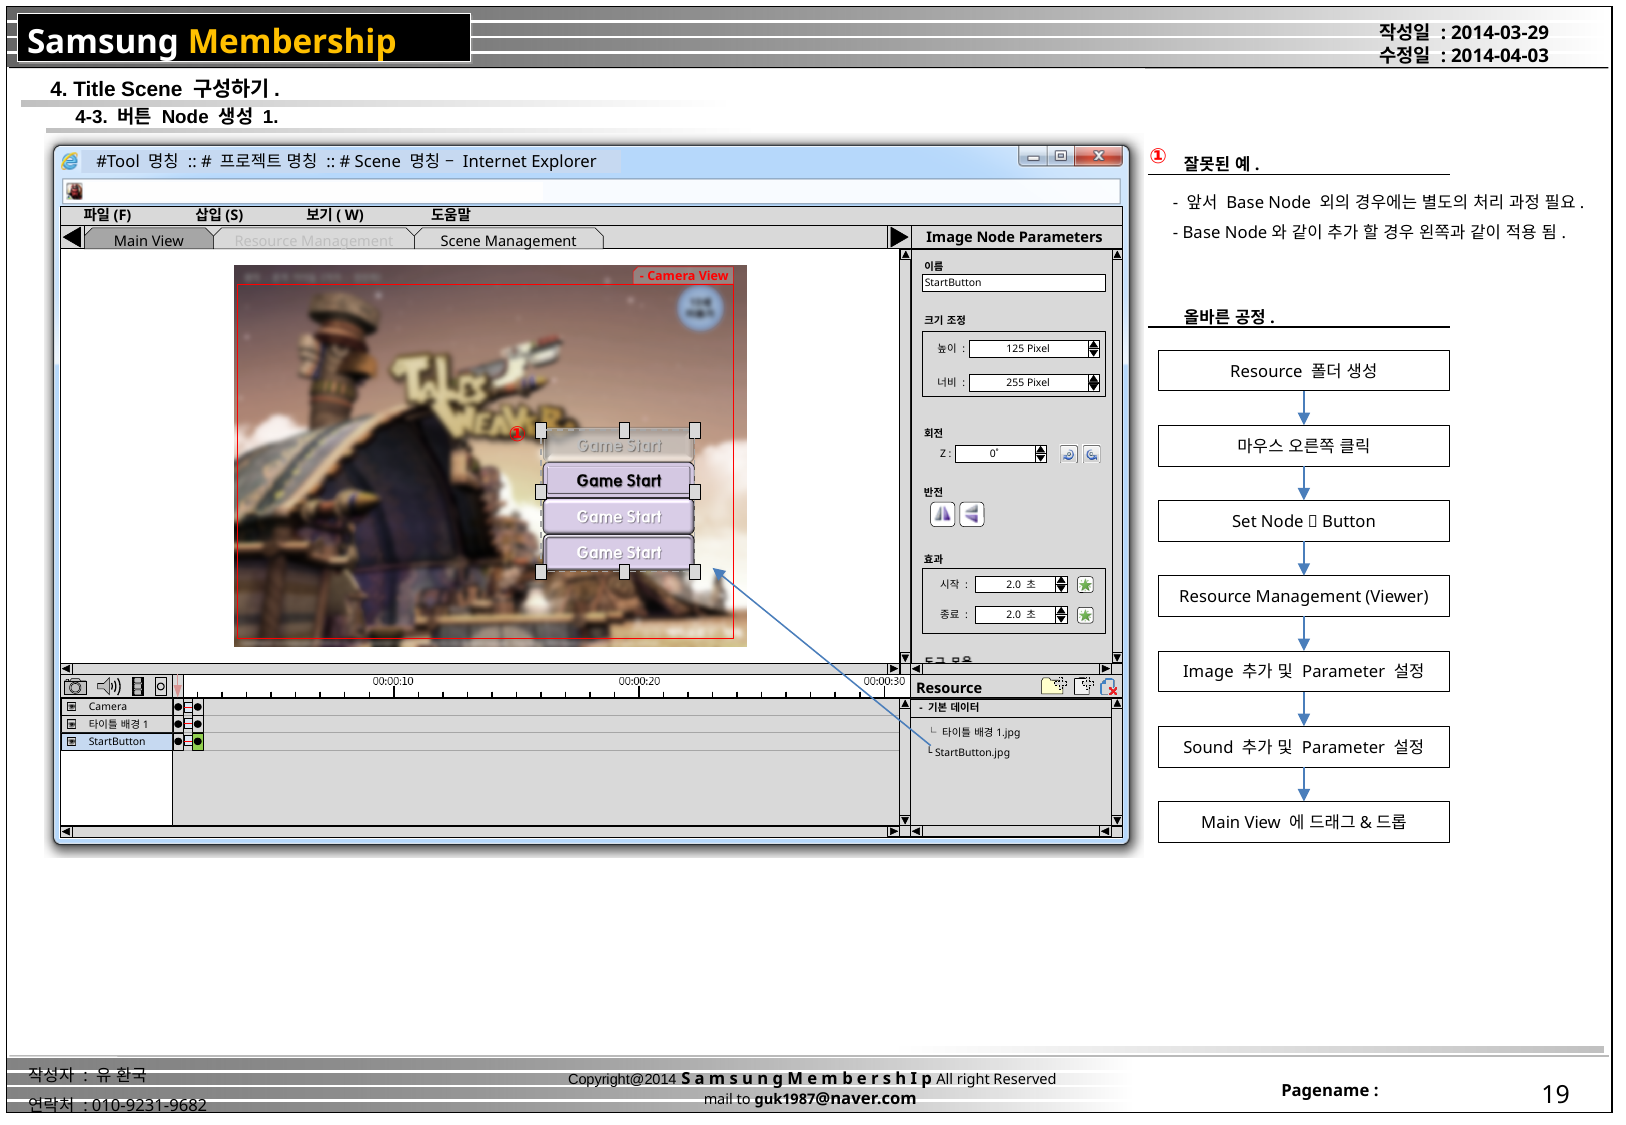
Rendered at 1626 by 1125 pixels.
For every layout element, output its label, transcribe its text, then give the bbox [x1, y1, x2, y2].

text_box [155, 677, 167, 696]
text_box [172, 698, 184, 716]
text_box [887, 825, 900, 837]
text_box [172, 732, 184, 751]
text_box [46, 128, 755, 132]
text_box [1099, 825, 1112, 837]
text_box Main View 에 드래그&드롭 [1156, 799, 1452, 844]
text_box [535, 422, 701, 580]
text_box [60, 825, 73, 838]
text_box Resource 폴더 생성 [1156, 348, 1452, 393]
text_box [712, 567, 931, 746]
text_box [900, 249, 912, 261]
text_box - 앞서 Base Node 외의 경우에는 별도의 처리 과정 필요. - Base Node와 같이 추가 할 경우 왼쪽과 같이 적용 됨. [1158, 174, 1625, 250]
text_box [21, 100, 33, 107]
text_box Image 추가 및 Parameter 설정 [1156, 649, 1452, 694]
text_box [1111, 249, 1123, 261]
text_box [437, 100, 730, 107]
text_box 4-3. 버튼 Node 생성 1. [58, 96, 437, 128]
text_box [192, 715, 204, 732]
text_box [60, 662, 73, 675]
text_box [172, 723, 183, 732]
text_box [907, 252, 1106, 664]
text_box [1111, 814, 1123, 826]
text_box Set Node  Button [1156, 498, 1452, 543]
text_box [1099, 662, 1112, 669]
text_box 잘못된 예. [1182, 146, 1450, 174]
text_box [899, 814, 911, 826]
text_box ① [1147, 135, 1182, 173]
picture [44, 132, 1144, 858]
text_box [1111, 652, 1123, 664]
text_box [192, 732, 204, 751]
text_box Sound 추가 및 Parameter 설정 [1156, 724, 1452, 769]
text_box Resource Management (Viewer) [1156, 574, 1452, 619]
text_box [237, 260, 744, 639]
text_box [192, 698, 204, 715]
text_box 올바른 공정. [1169, 298, 1450, 326]
text_box [895, 1046, 1604, 1053]
text_box 마우스 오른쪽 클릭 [1156, 423, 1452, 468]
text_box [910, 825, 923, 837]
text_box 4. Title Scene 구성하기. [33, 67, 412, 109]
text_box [1041, 674, 1117, 695]
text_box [1111, 697, 1123, 709]
